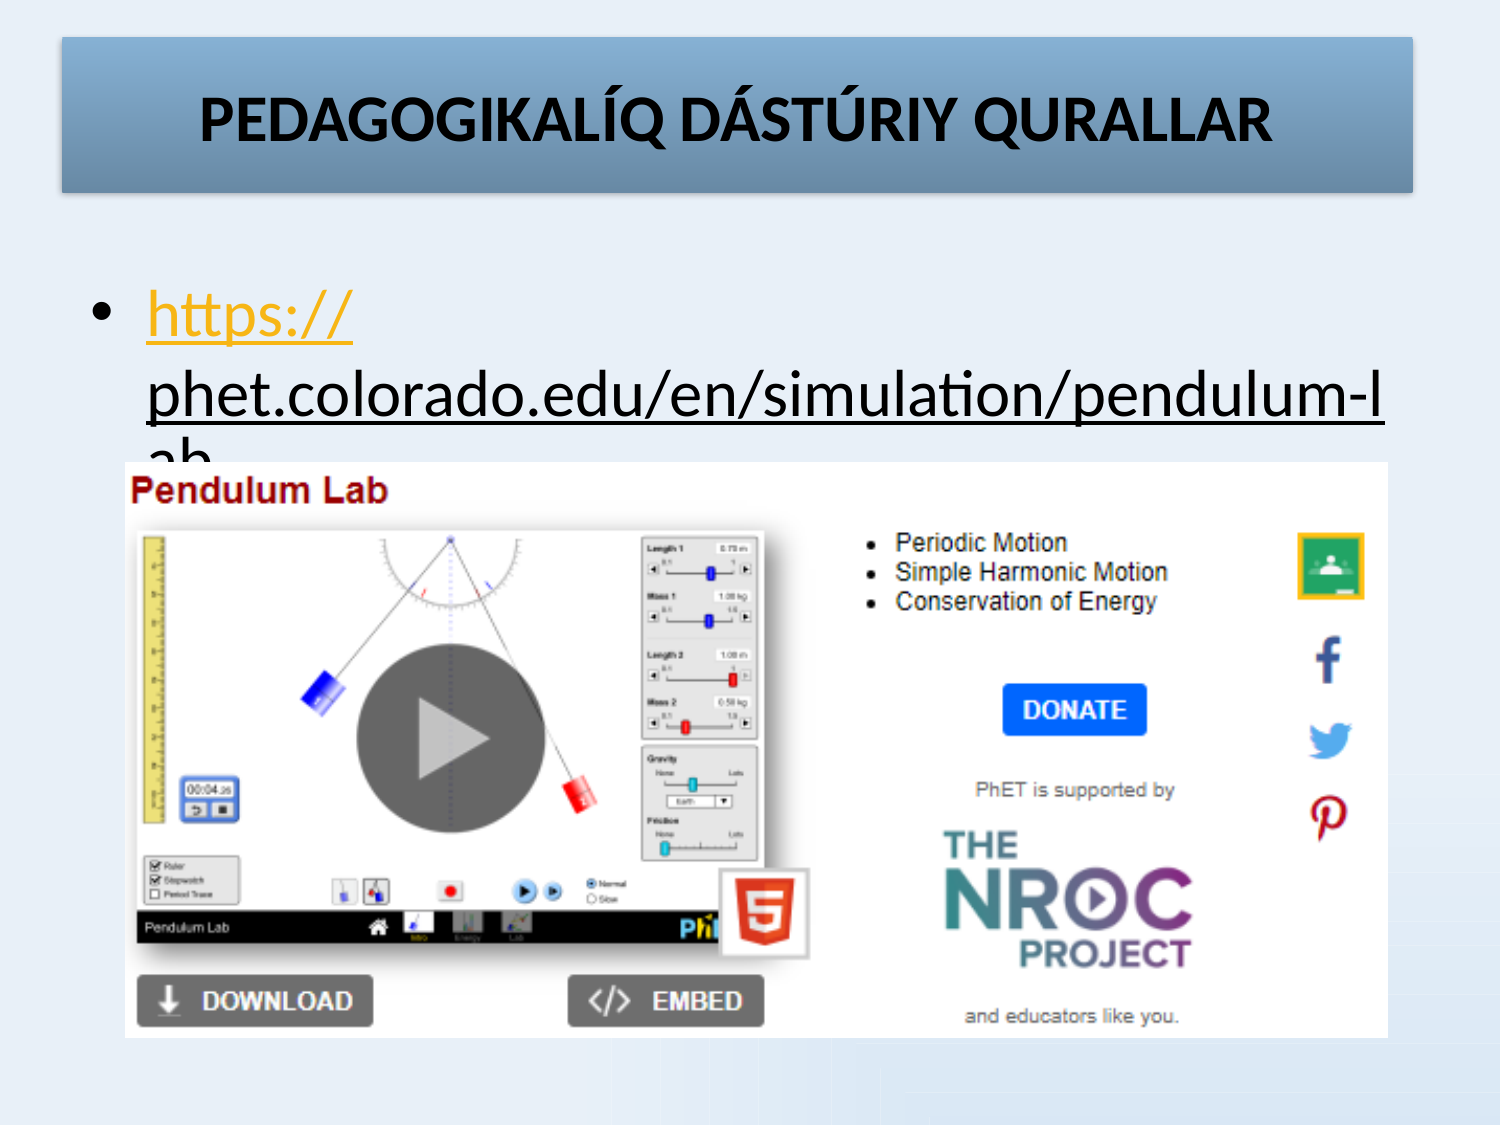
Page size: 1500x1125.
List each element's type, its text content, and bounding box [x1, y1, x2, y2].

picture [124, 462, 1389, 1038]
list https://phet.colorado.edu/en/simulation/pendulum-lab [75, 262, 1425, 1005]
title PEDAGOGIKALÍQ DÁSTÚRIY QURALLAR [62, 37, 1413, 193]
